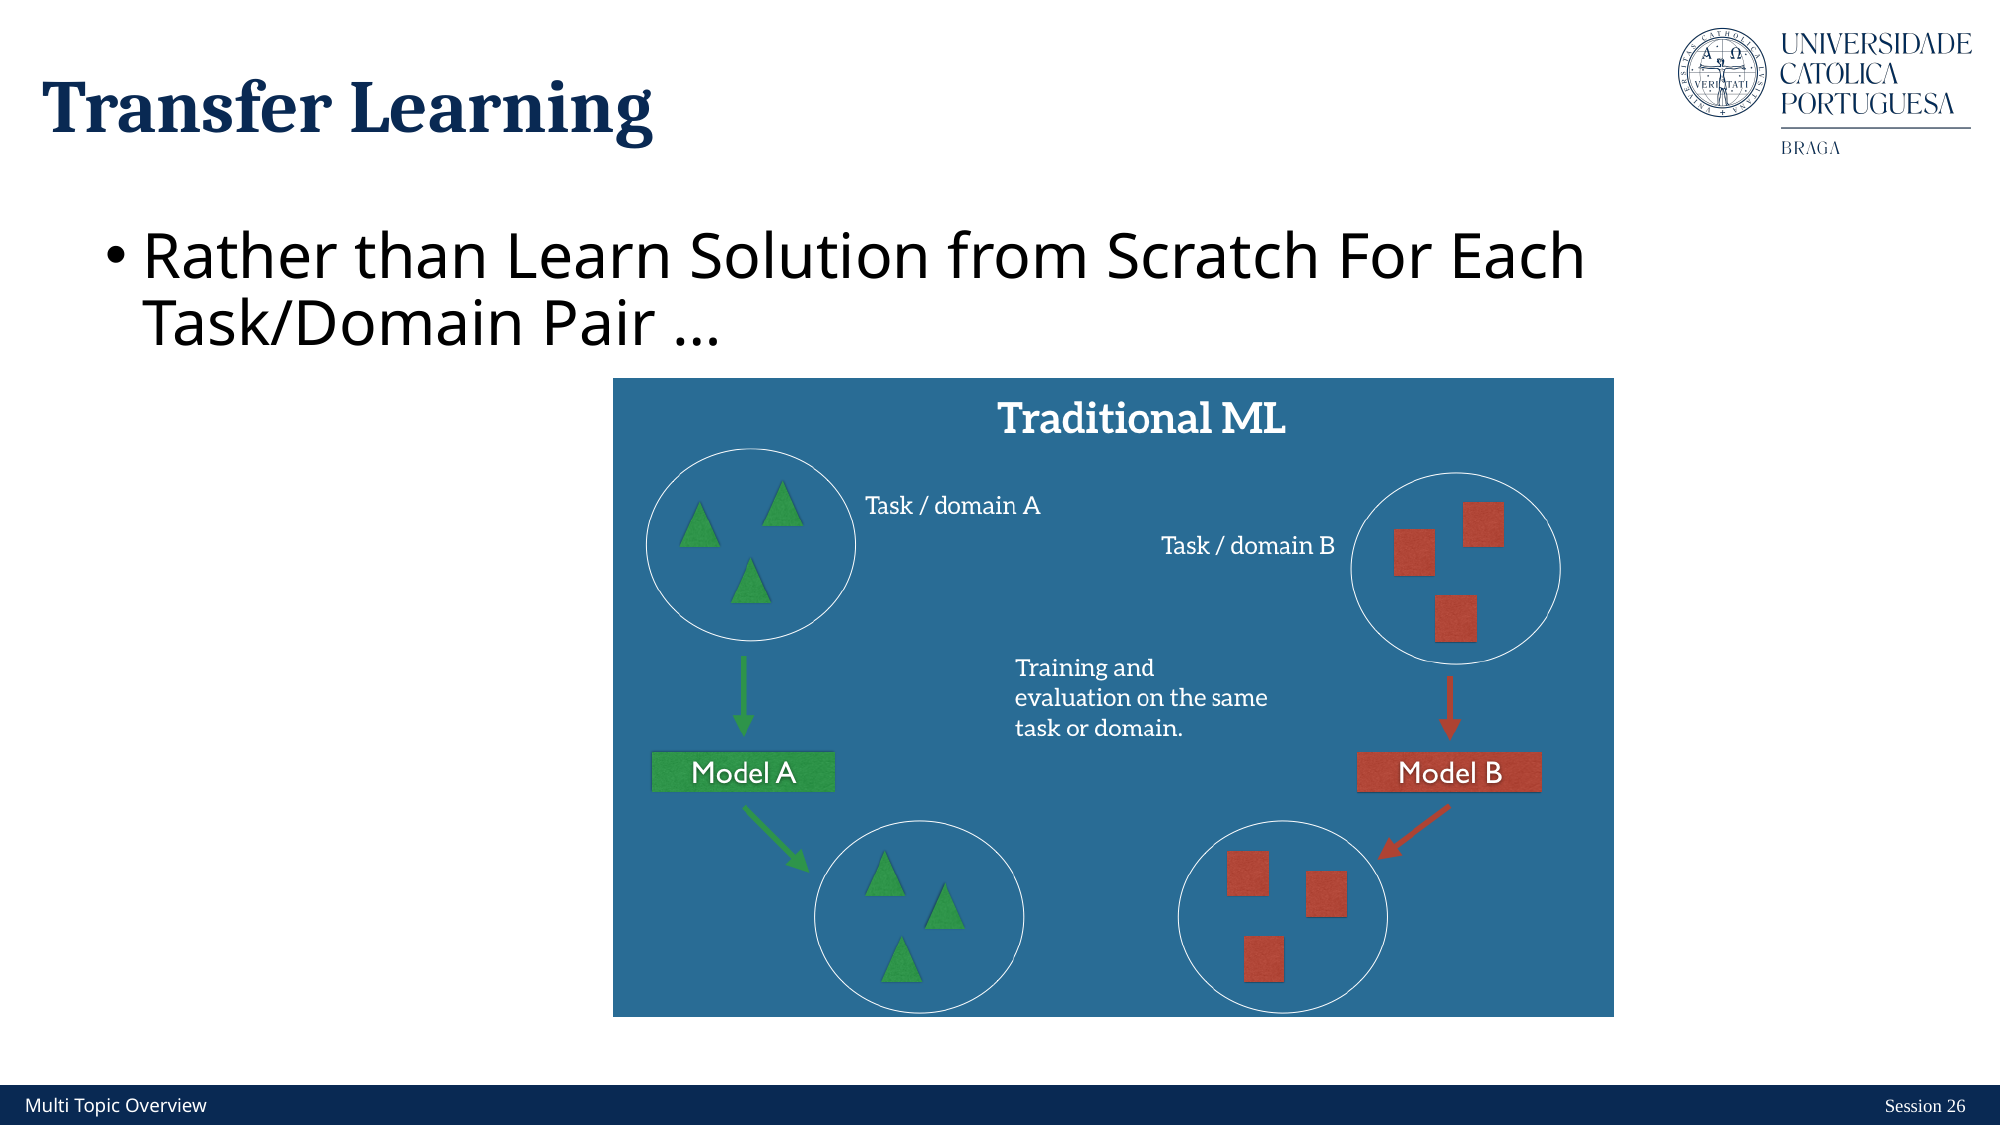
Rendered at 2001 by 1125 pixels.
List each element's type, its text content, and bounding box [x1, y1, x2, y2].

list Rather than Learn Solution from Scratch For Each Task/Domain Pair … [89, 216, 1895, 1075]
title Transfer Learning [27, 0, 1753, 218]
picture [612, 378, 1614, 1017]
text_box Session 26 [1126, 1086, 1981, 1125]
picture [1672, 18, 1982, 163]
text_box [0, 1085, 2000, 1125]
text_box Multi Topic Overview [9, 1086, 1126, 1125]
